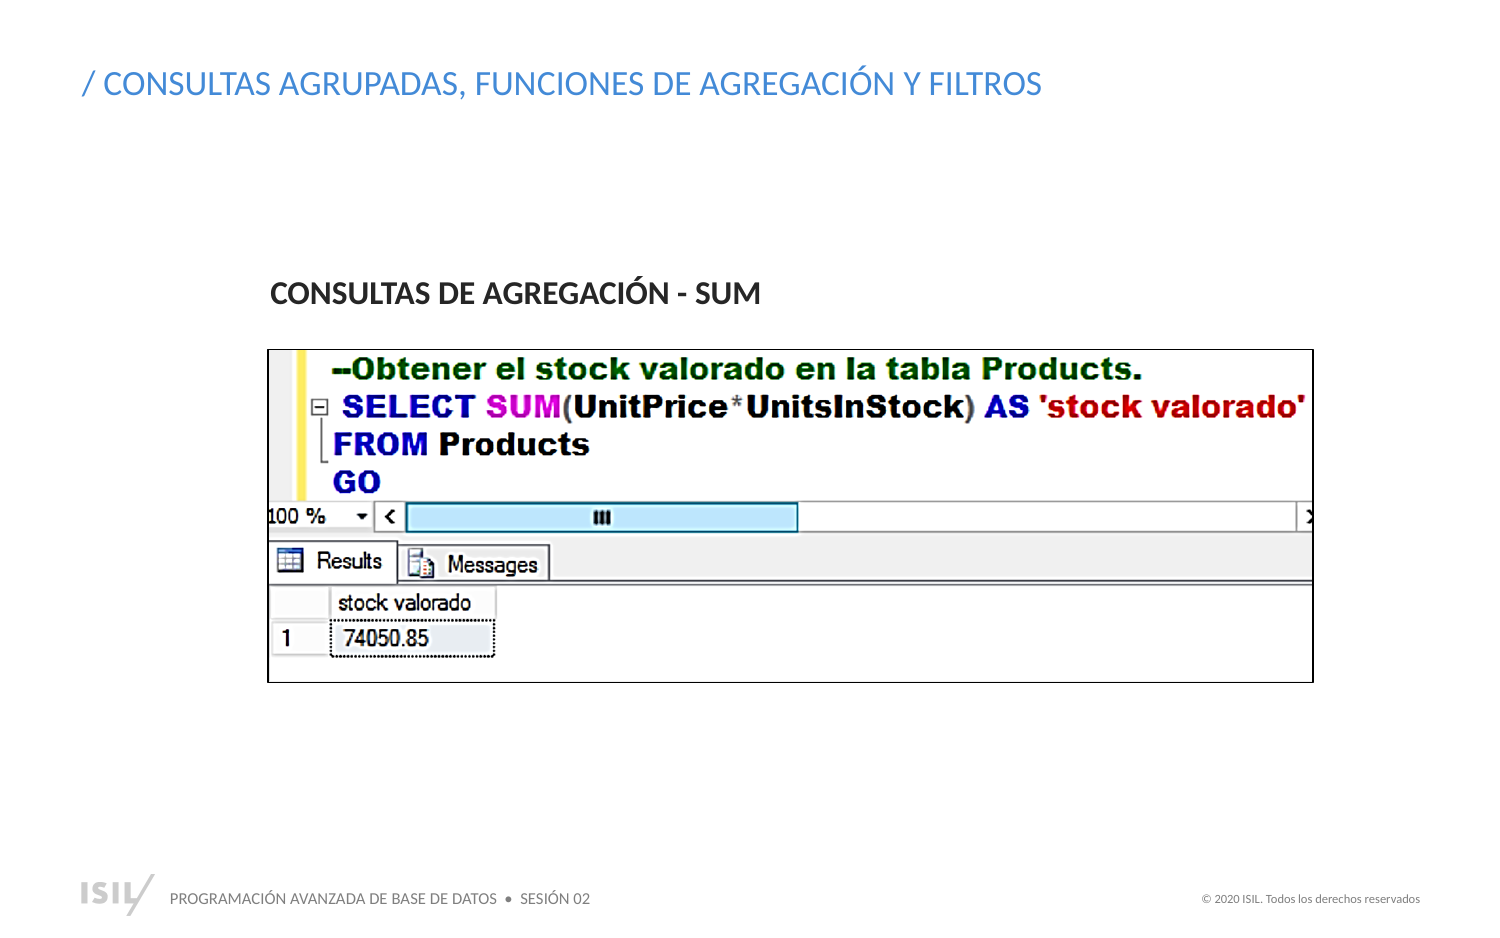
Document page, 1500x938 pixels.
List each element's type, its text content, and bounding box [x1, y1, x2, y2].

picture [268, 349, 1313, 682]
text_box CONSULTAS DE AGREGACIÓN - SUM [268, 270, 890, 311]
text_box / CONSULTAS AGRUPADAS, FUNCIONES DE AGREGACIÓN Y FILTROS [66, 52, 1249, 111]
